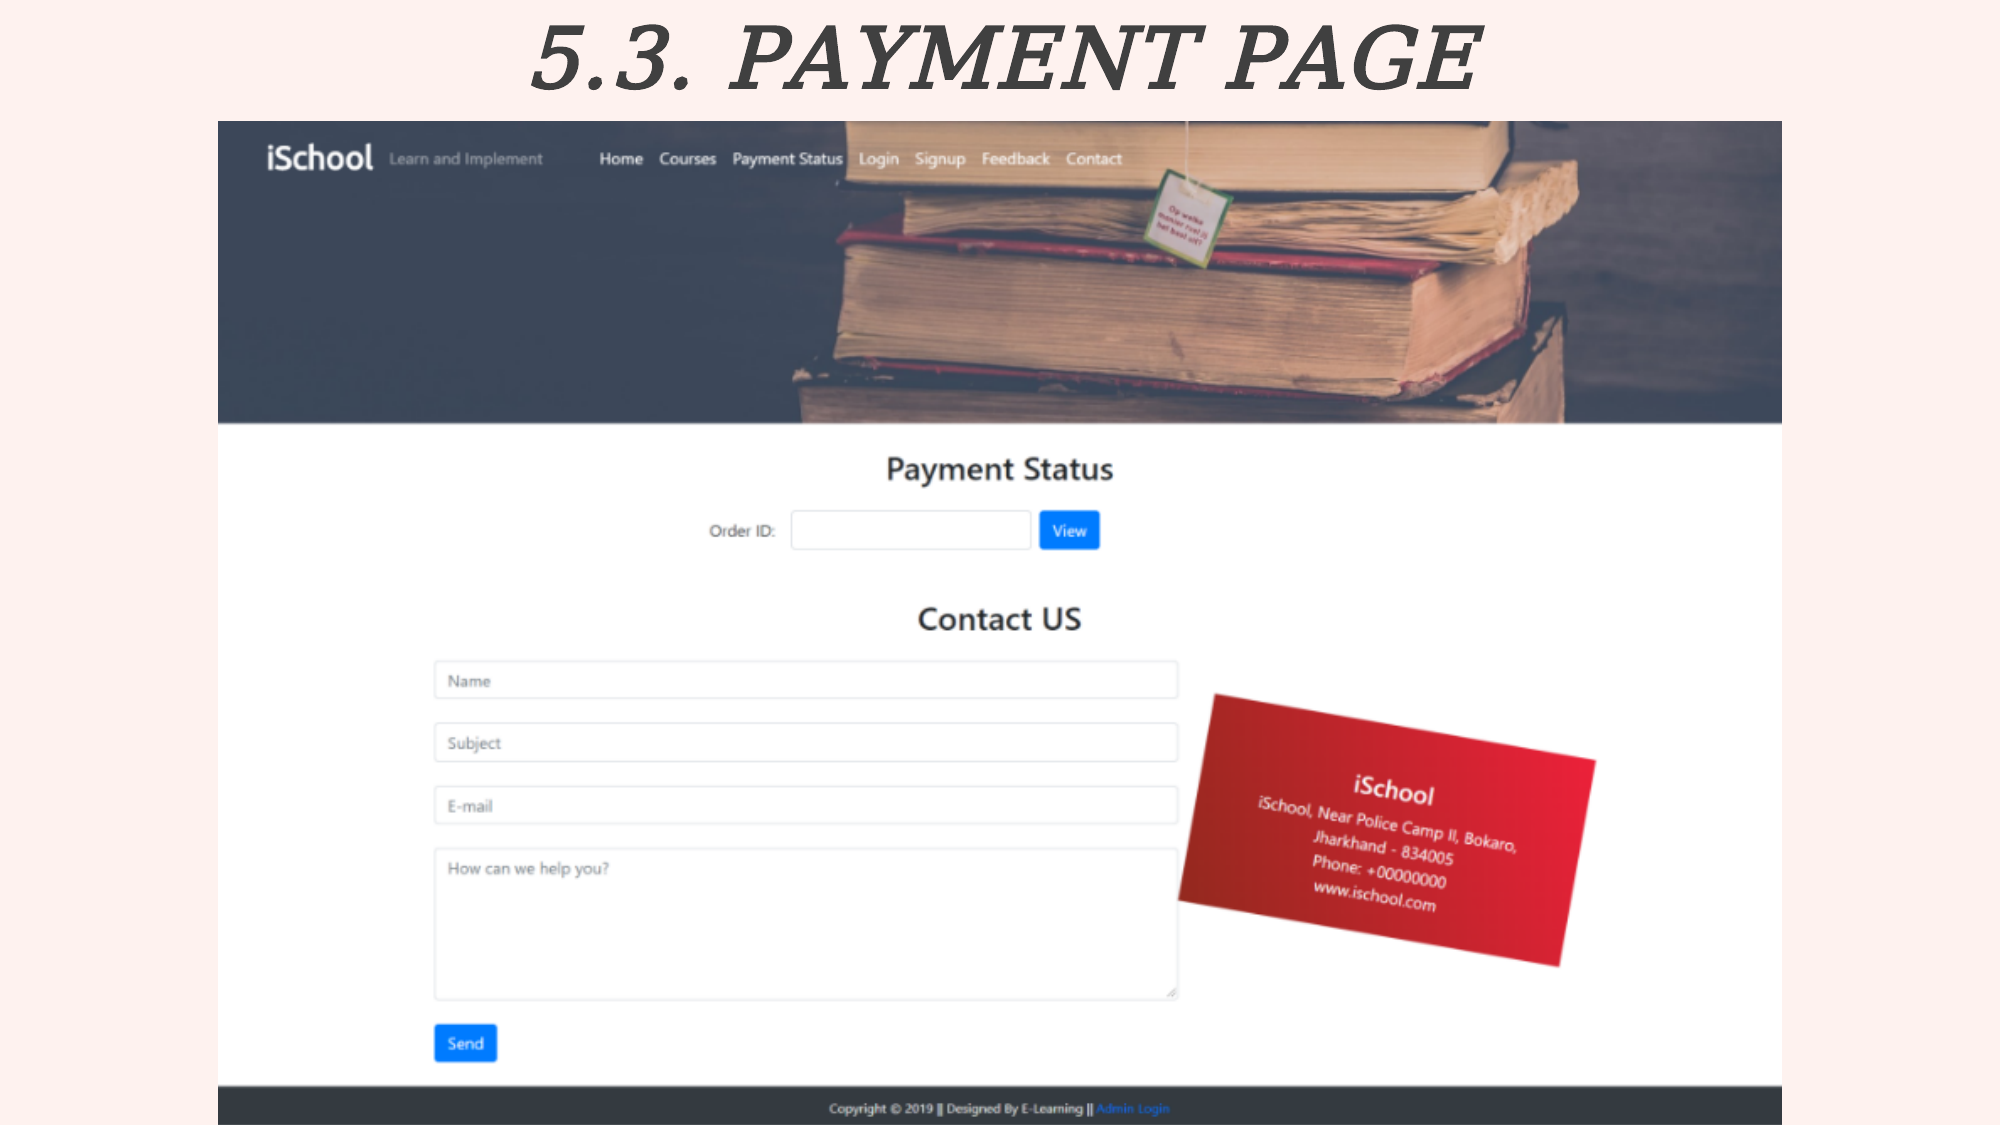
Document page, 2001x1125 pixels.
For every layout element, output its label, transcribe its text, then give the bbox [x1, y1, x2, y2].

picture [218, 120, 1782, 1125]
title 5.3. PAYMENT PAGE [0, 0, 2000, 122]
